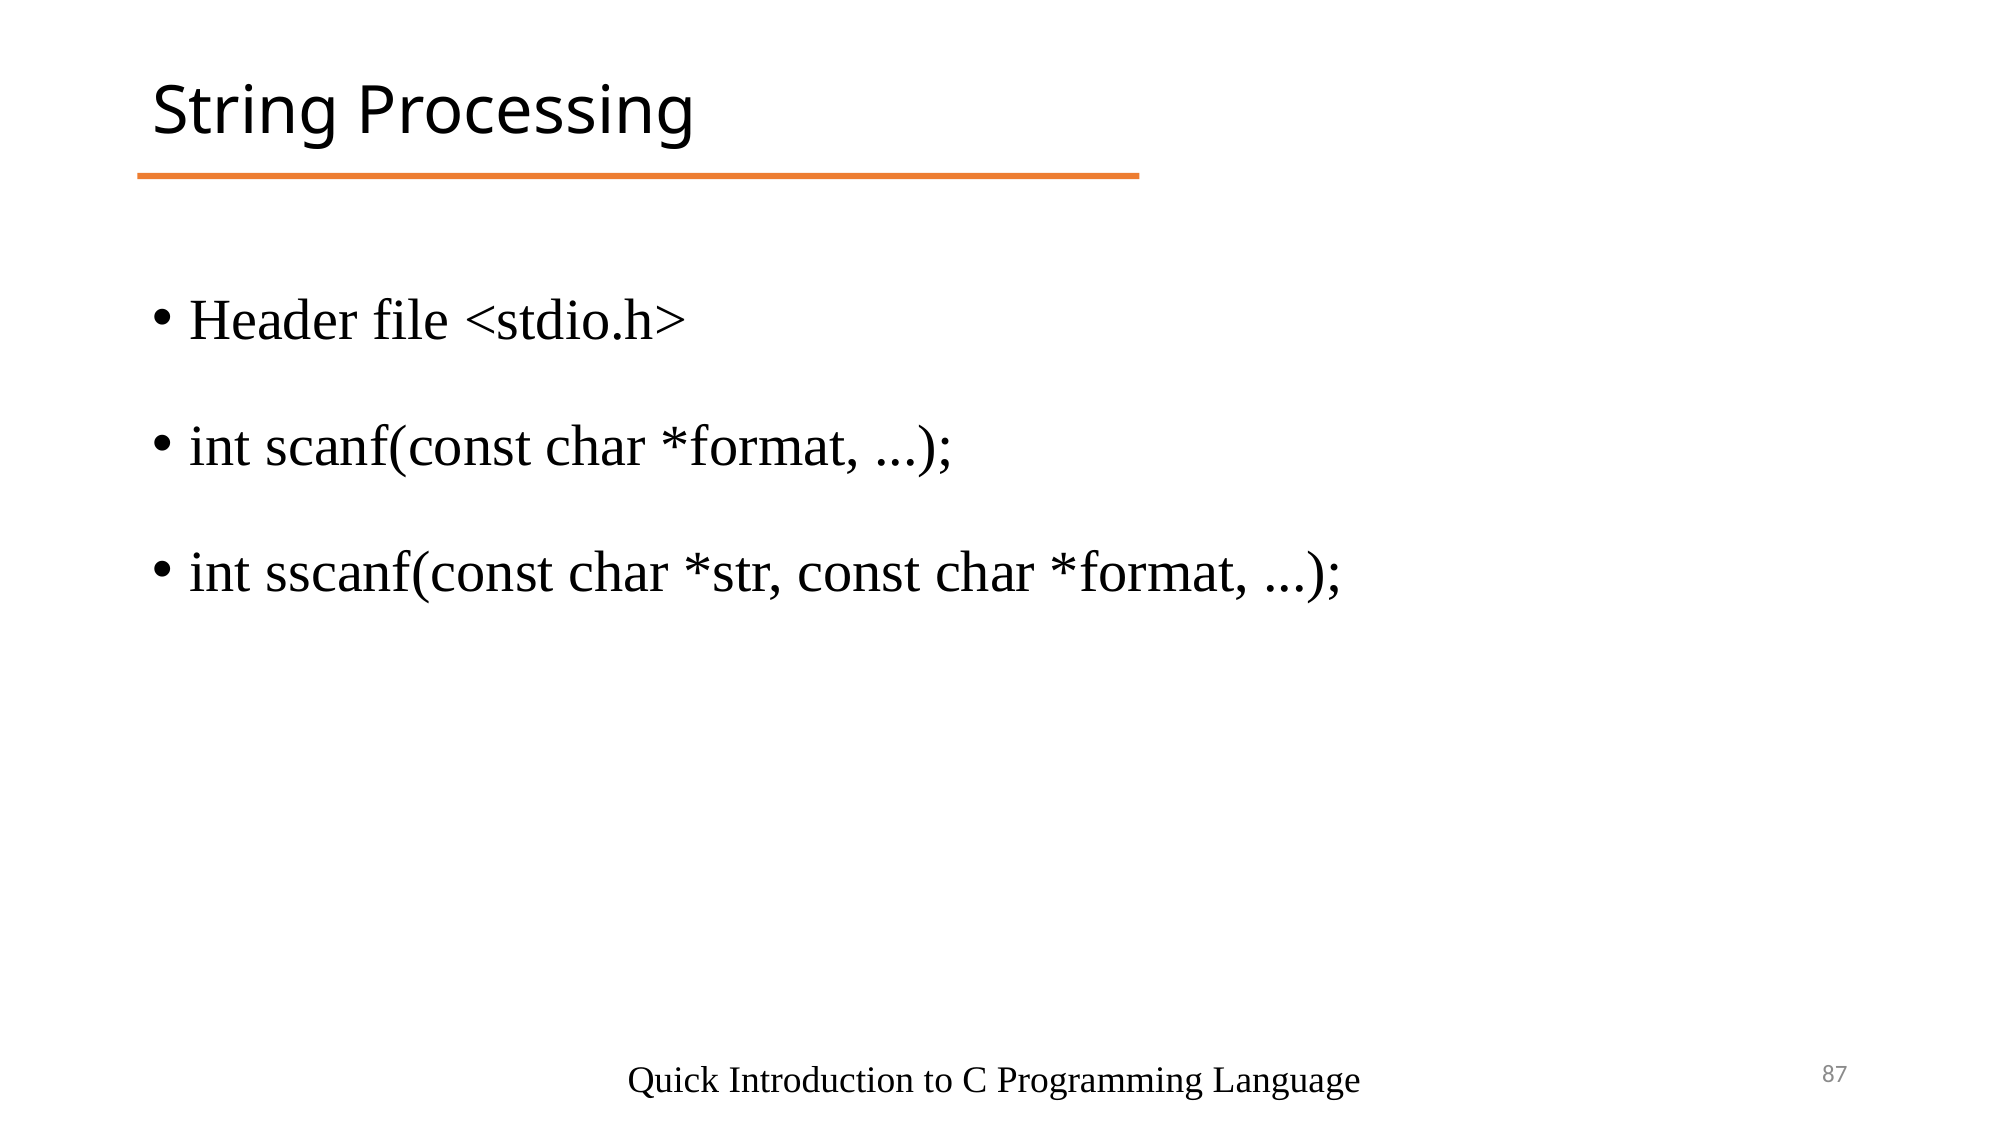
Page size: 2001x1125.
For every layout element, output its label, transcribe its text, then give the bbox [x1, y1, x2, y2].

text_box Header file <stdio.h> int scanf(const char *format, ...); int sscanf(const char *str, const char *format, ...); [137, 239, 1863, 1014]
text_box String Processing [137, 2, 1863, 221]
text_box 3 [1412, 1042, 1863, 1103]
